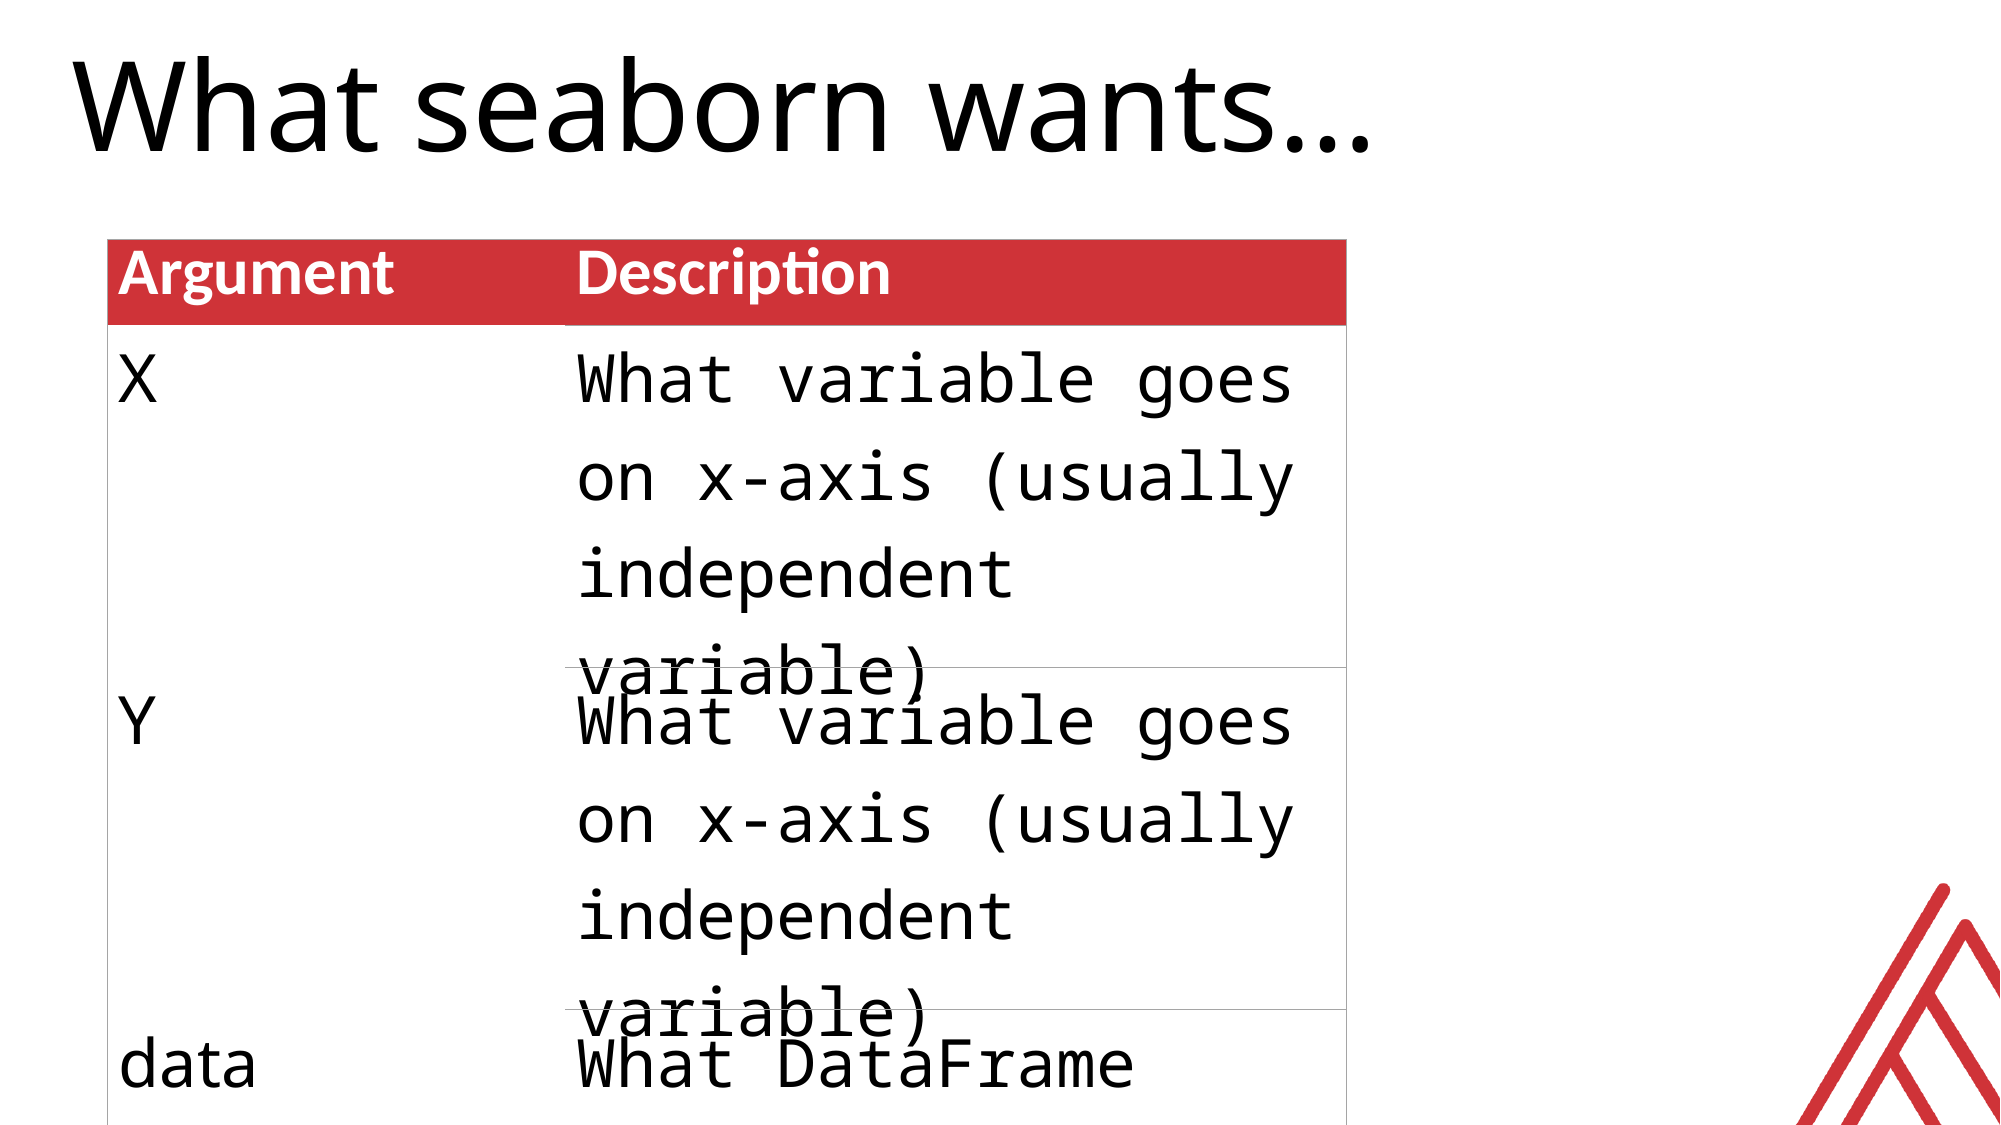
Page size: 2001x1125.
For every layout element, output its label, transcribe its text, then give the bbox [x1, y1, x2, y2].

picture [1787, 880, 2000, 1125]
table_cell data [108, 1010, 565, 1125]
table_cell What variable goes on x-axis (usually independent variable) [565, 326, 1346, 667]
table_cell Y [108, 667, 565, 1010]
text_box What seaborn wants… [56, 18, 1871, 184]
table_cell X [108, 325, 565, 667]
table_cell What variable goes on x-axis (usually independent variable) [565, 668, 1346, 1009]
table_header Argument [108, 240, 565, 325]
table_cell What DataFrame includes them [565, 1010, 1346, 1125]
table_header Description [565, 240, 1346, 325]
